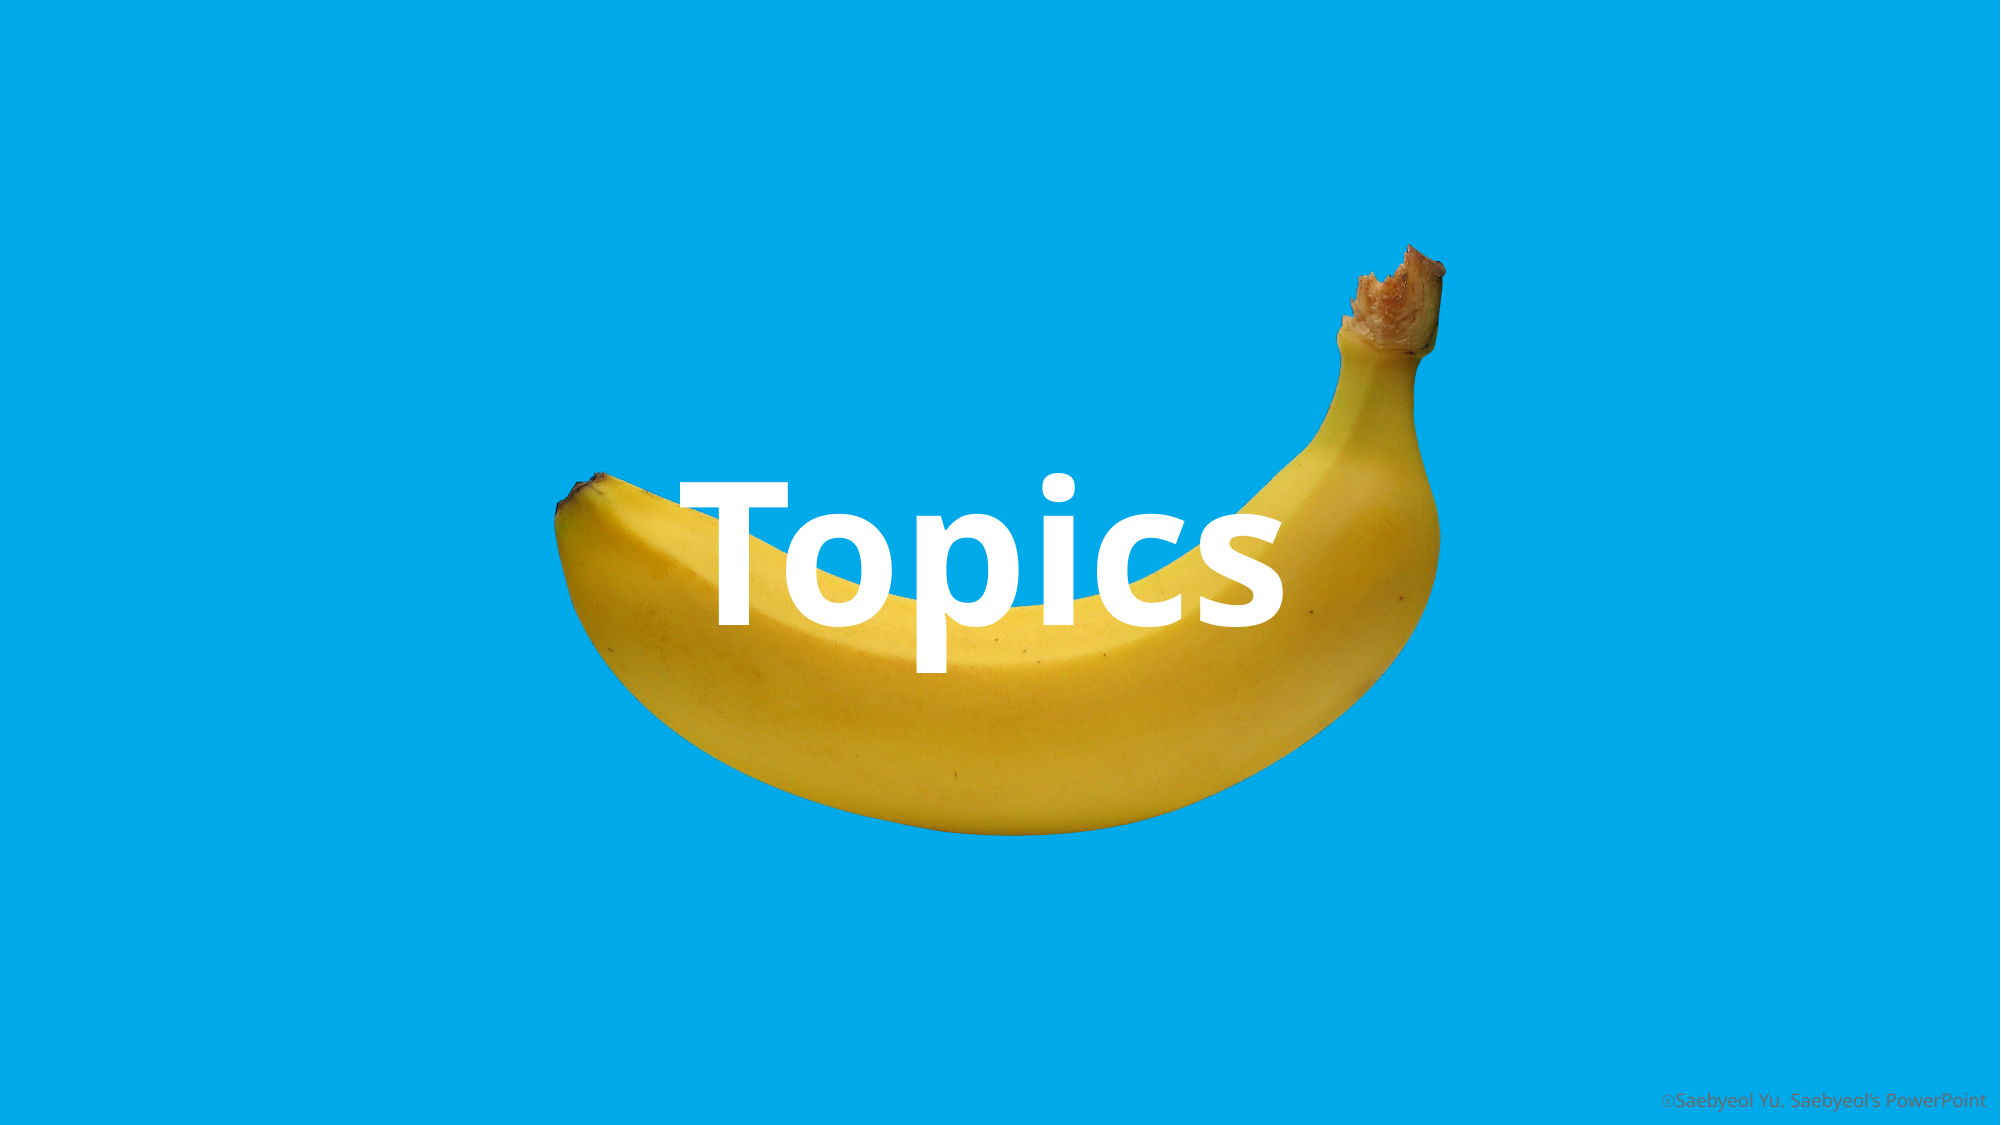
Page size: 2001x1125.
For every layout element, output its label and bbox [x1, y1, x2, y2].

picture [555, 246, 1445, 835]
picture [1043, 474, 1074, 502]
